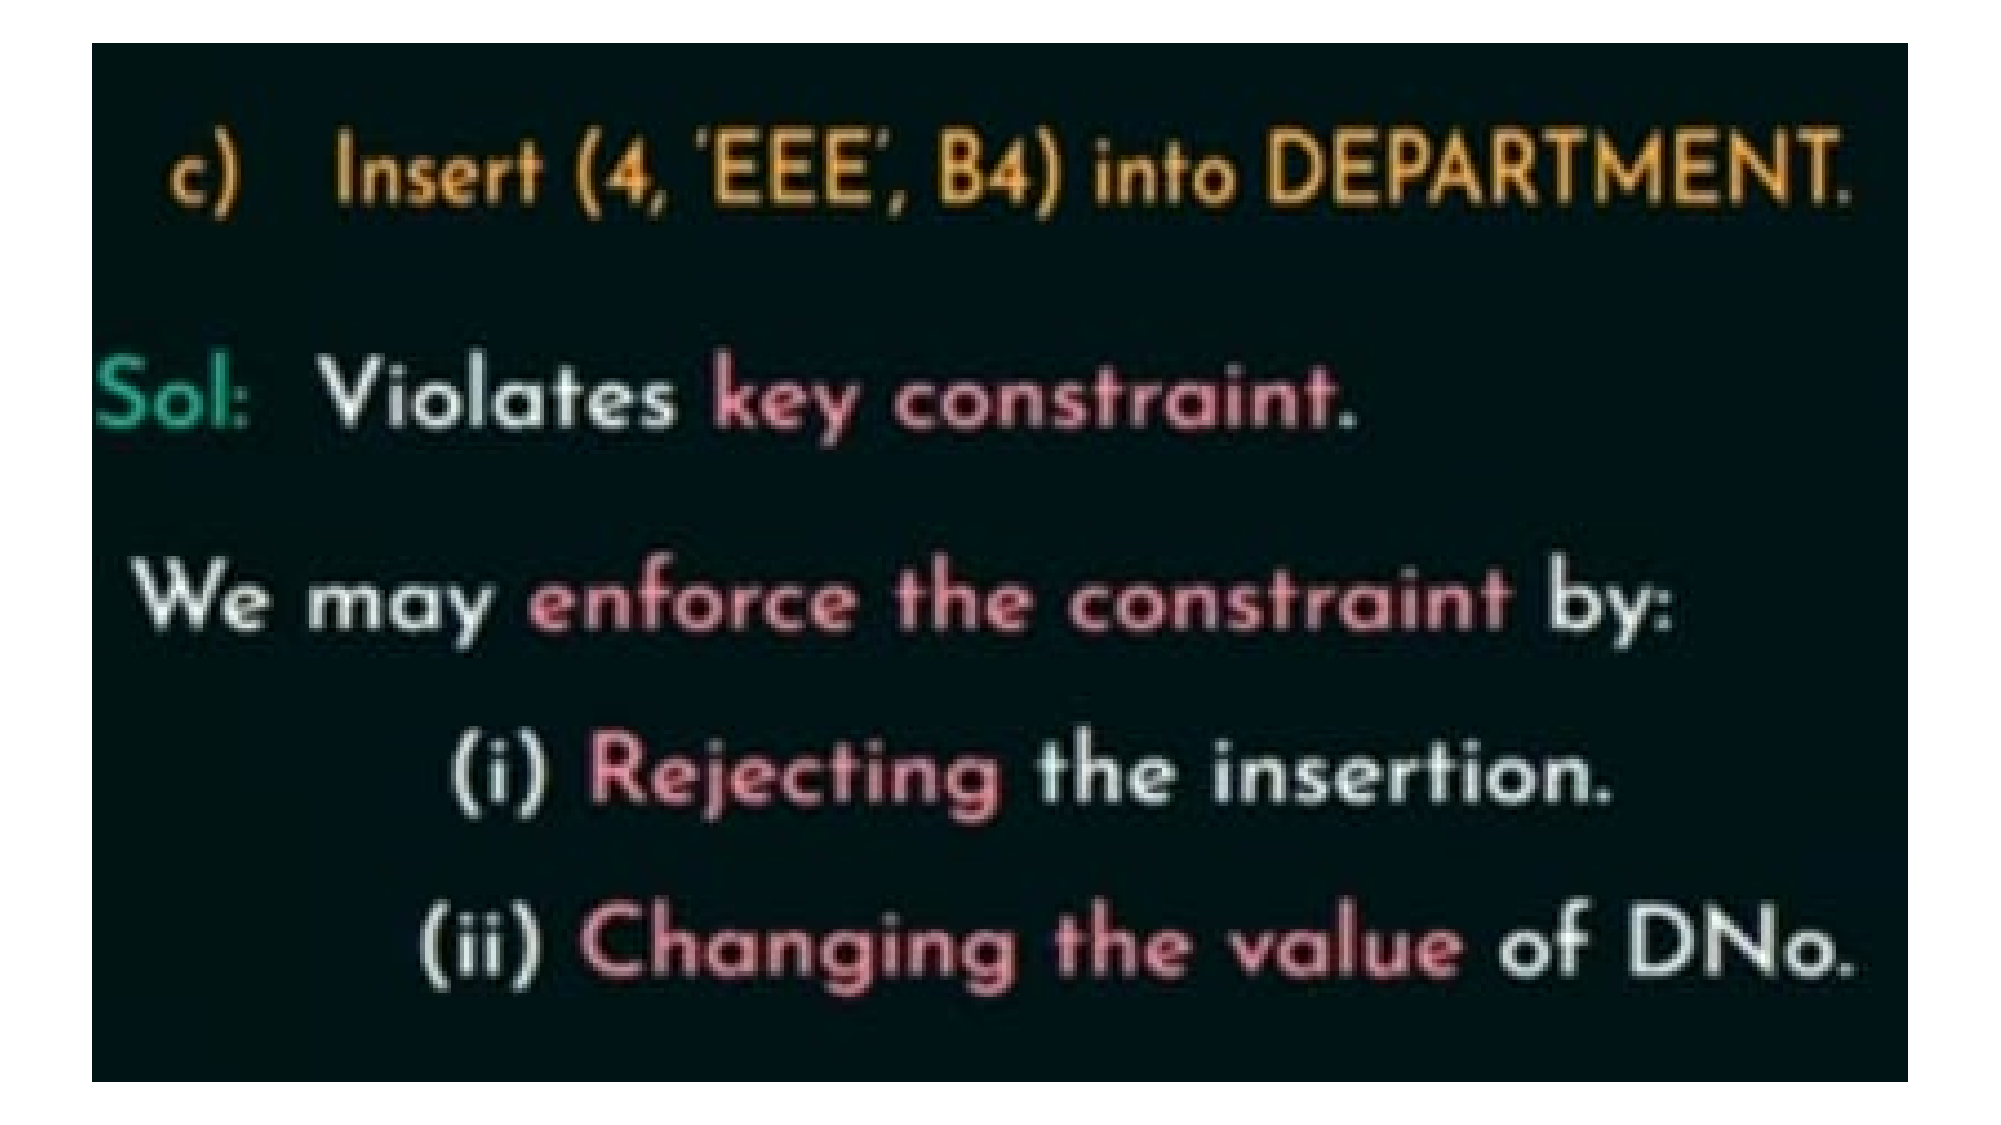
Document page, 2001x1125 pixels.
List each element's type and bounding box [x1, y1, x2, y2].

picture [92, 43, 1908, 282]
list [92, 282, 1908, 1082]
